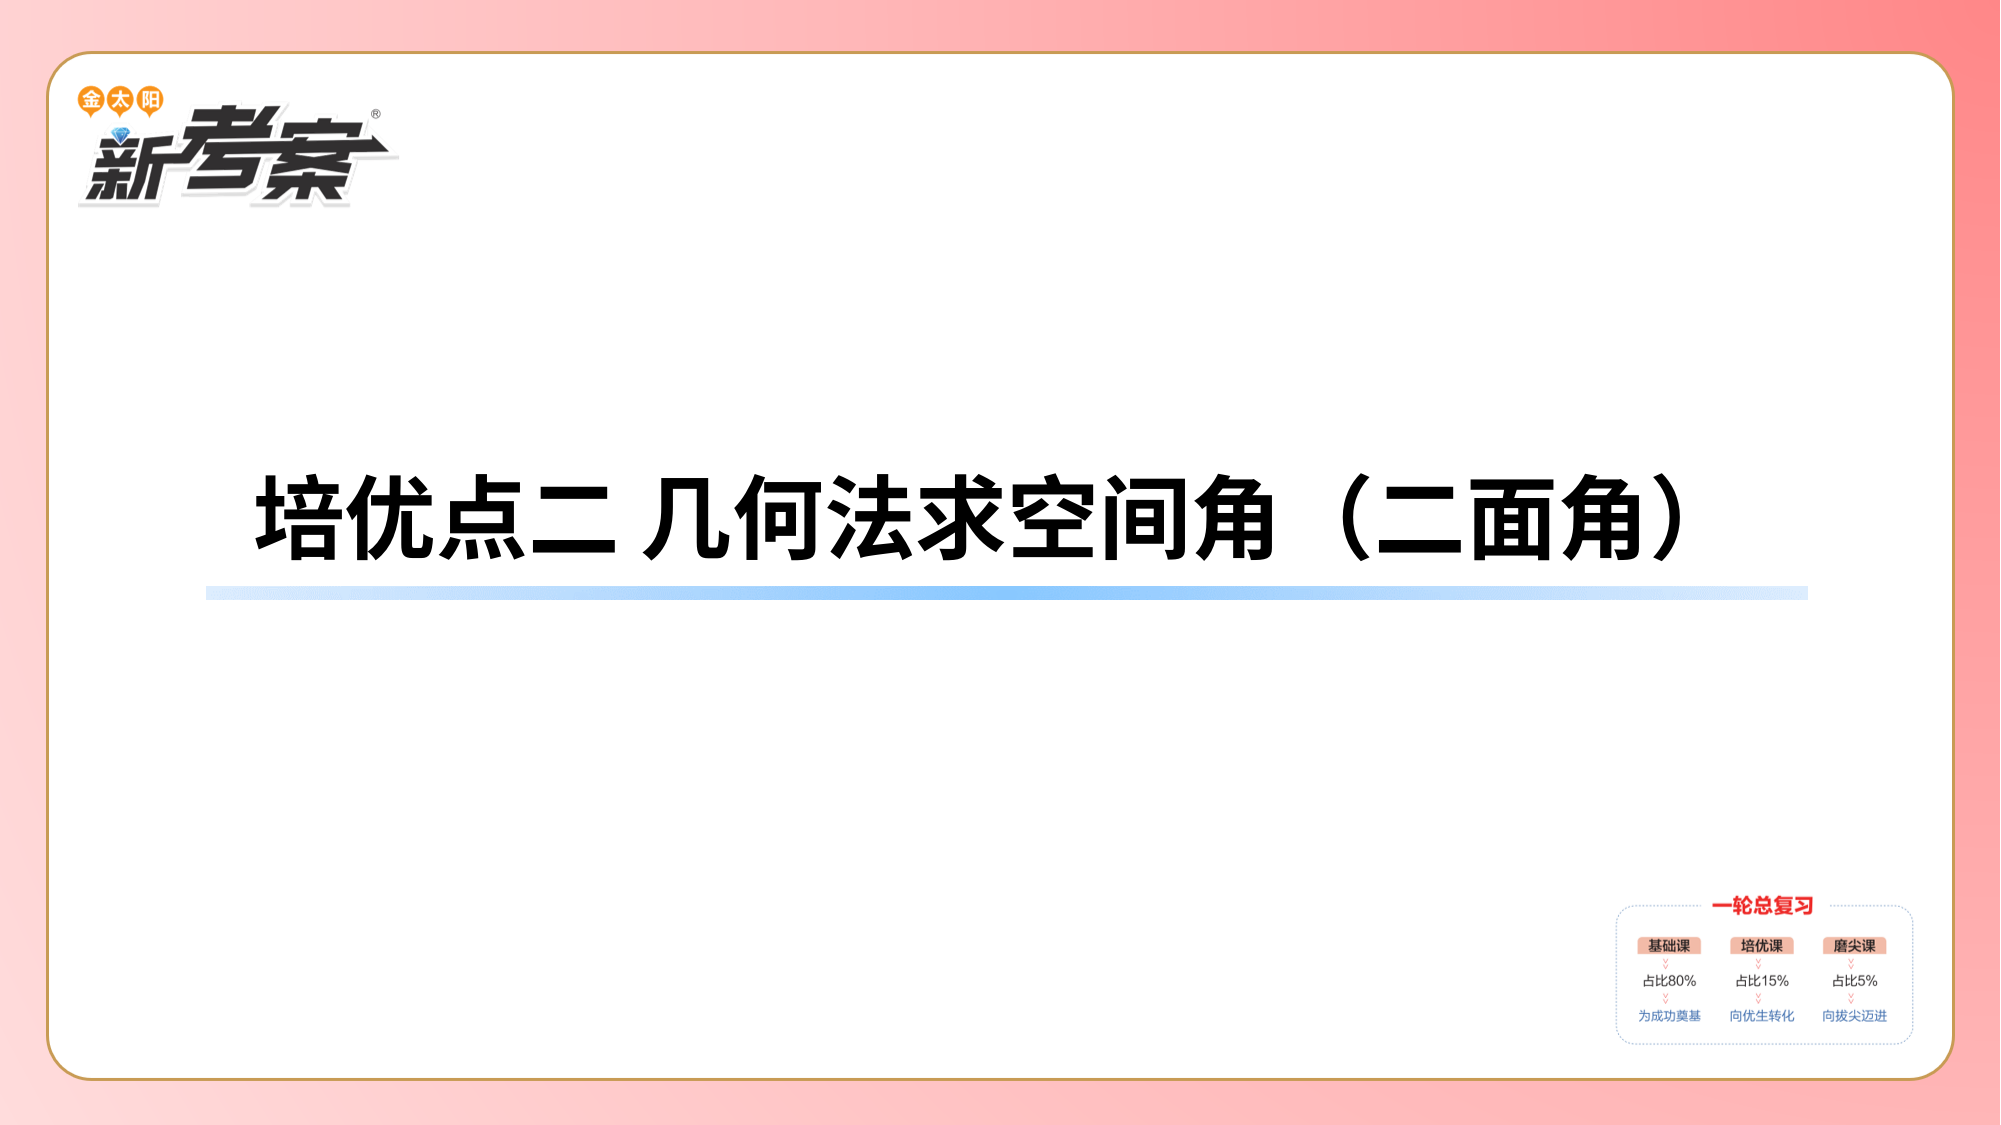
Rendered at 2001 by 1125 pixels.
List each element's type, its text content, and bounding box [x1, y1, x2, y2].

text_box 培优点二 几何法求空间角（二面角） [46, 456, 1949, 575]
picture [0, 0, 2000, 1125]
